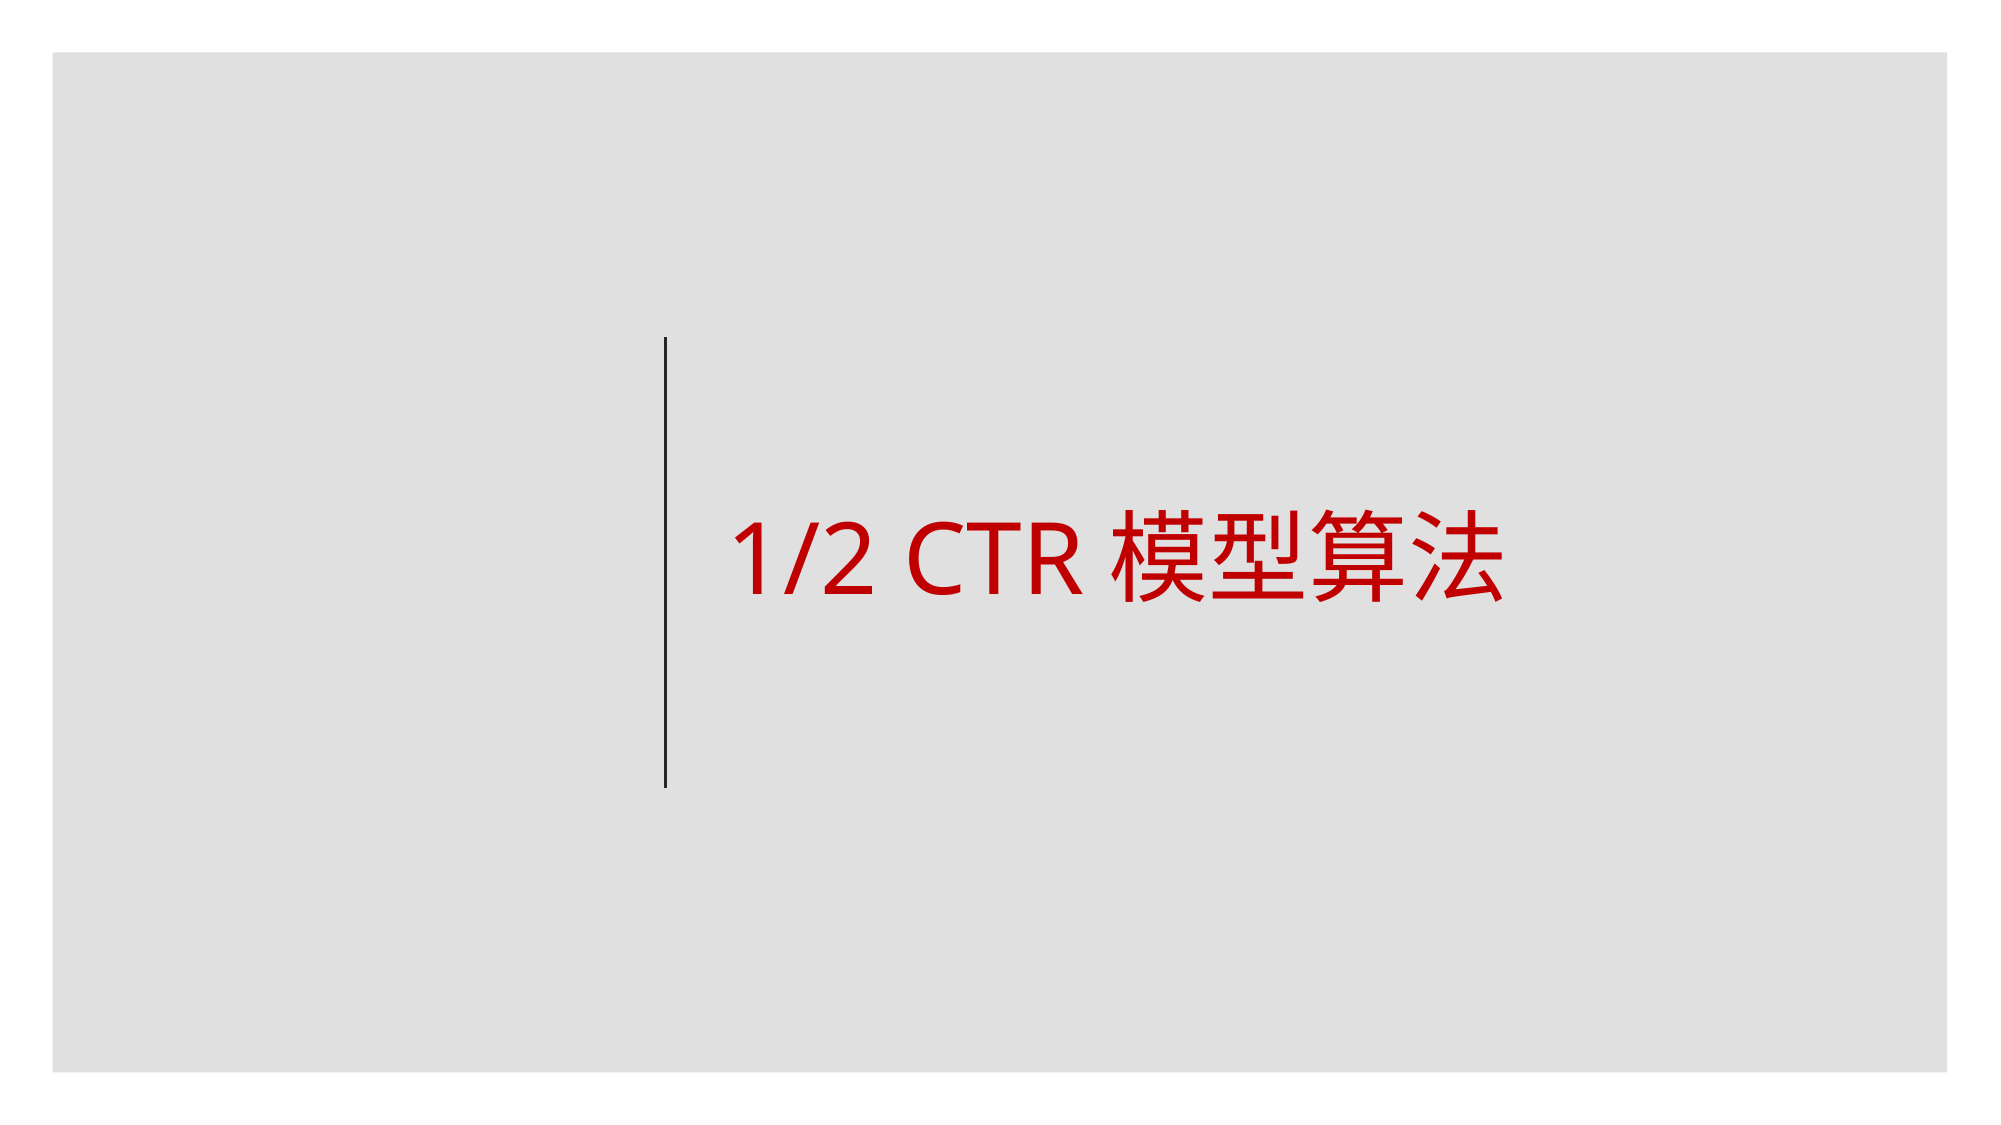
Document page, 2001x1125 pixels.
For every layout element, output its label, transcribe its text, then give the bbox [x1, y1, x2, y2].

text_box [52, 52, 1948, 1073]
title 1/2 CTR模型算法 [718, 157, 1829, 968]
